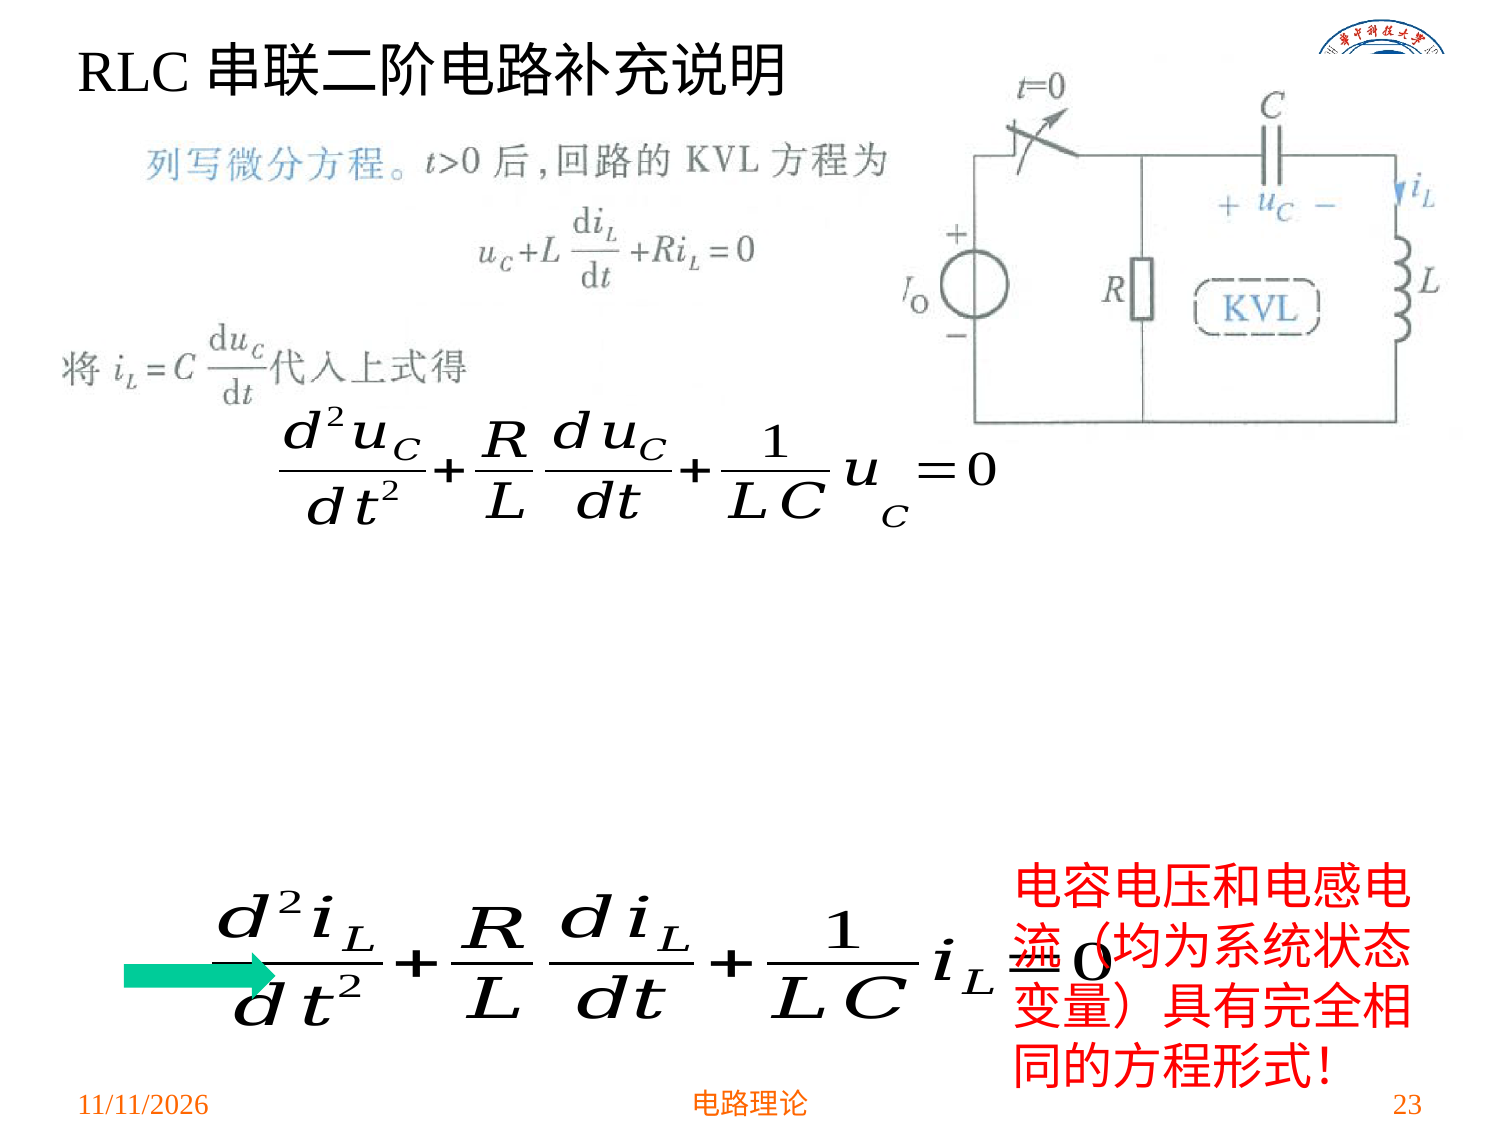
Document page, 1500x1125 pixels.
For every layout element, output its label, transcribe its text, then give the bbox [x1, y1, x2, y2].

picture [34, 13, 1478, 444]
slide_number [62, 1078, 375, 1125]
slide_number 23 [1125, 1102, 1438, 1125]
text_box 电容电压和电感电流（均为系统状态变量）具有完全相同的方程形式！ [998, 847, 1459, 1102]
title RLC串联二阶电路补充说明 [62, 31, 1450, 106]
text_box [123, 952, 276, 1000]
footer 电路理论 [512, 1078, 988, 1125]
